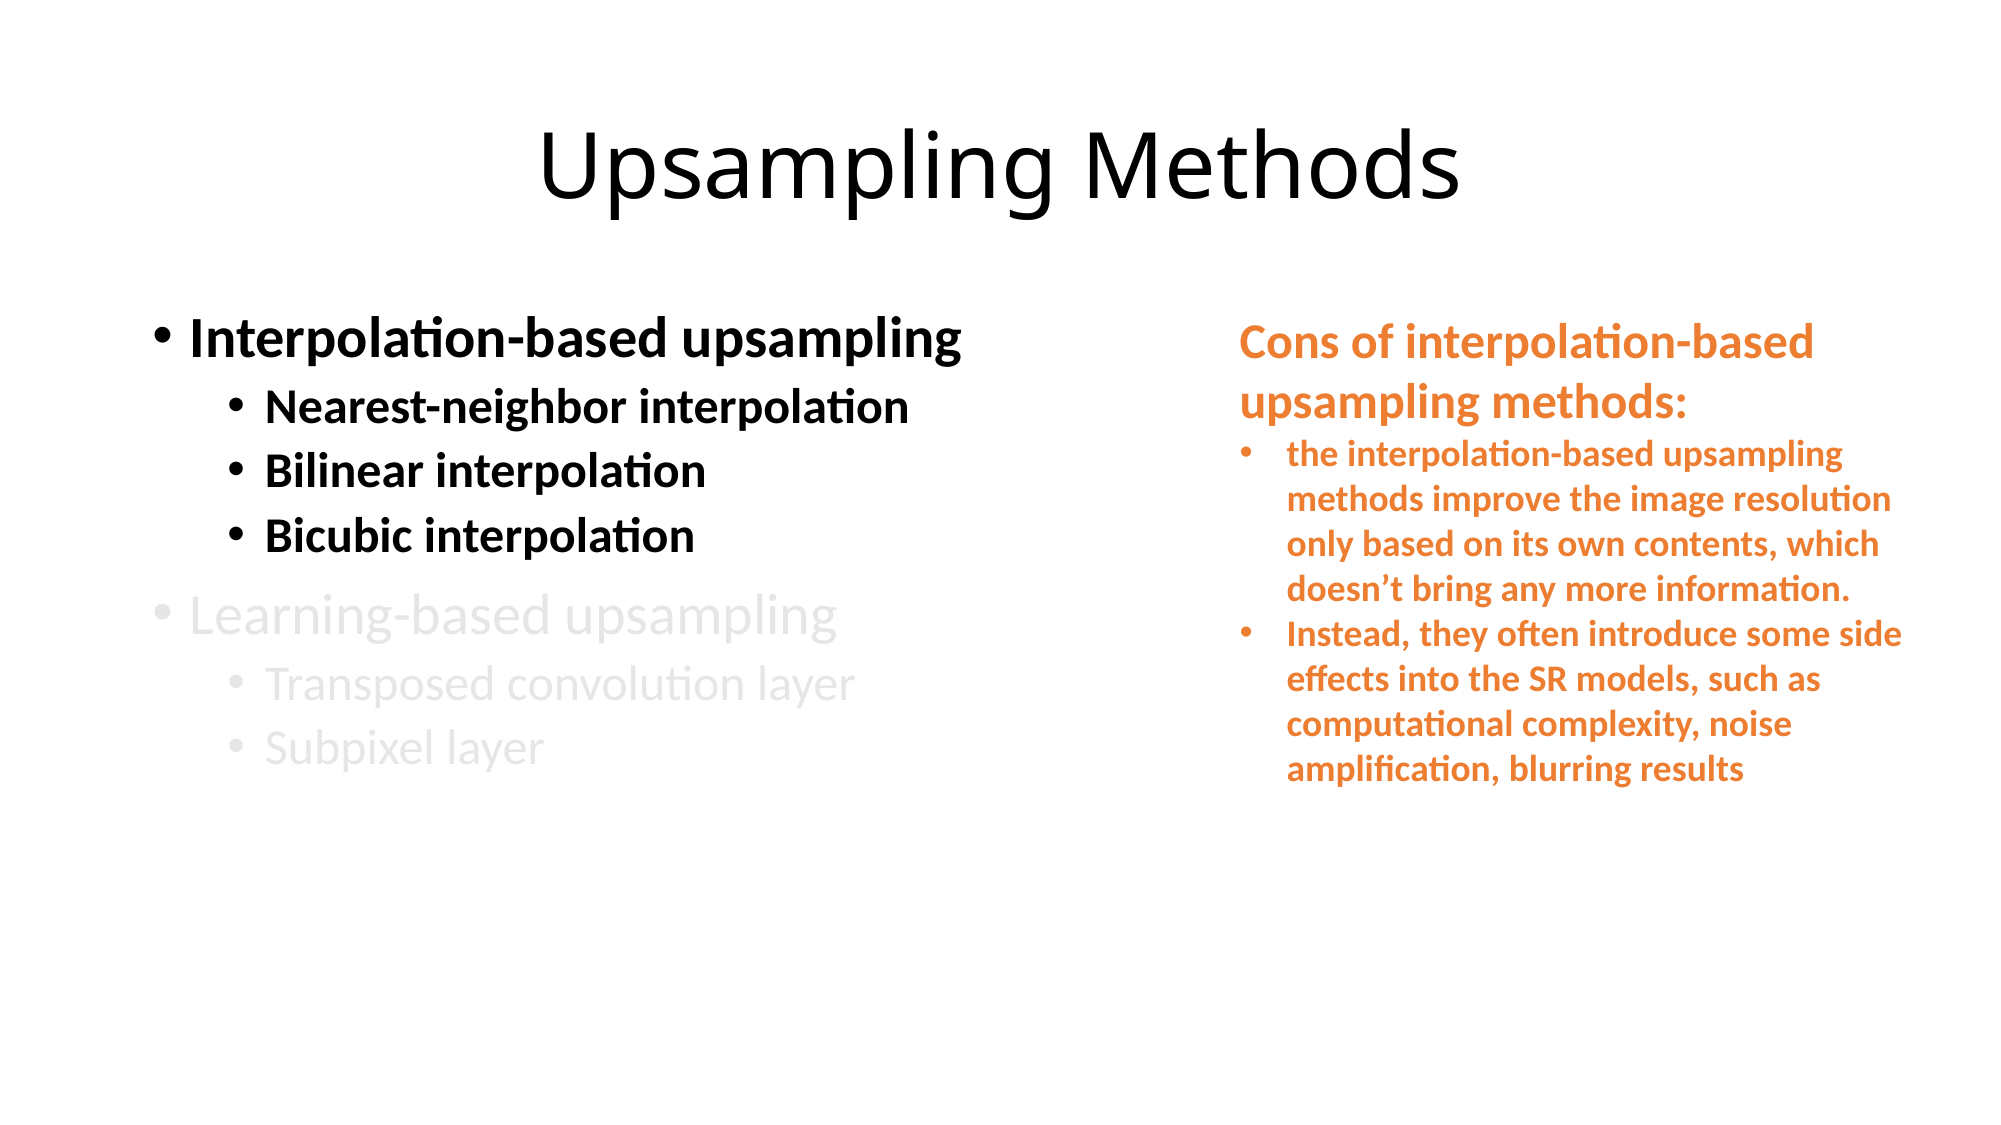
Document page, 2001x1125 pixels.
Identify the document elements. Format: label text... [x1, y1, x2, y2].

title Upsampling Methods [137, 59, 1863, 278]
list Interpolation-based upsampling Nearest-neighbor interpolation Bilinear interpolation Bicubic interpolation Learning-based upsampling Transposed convolution layer Subpixel layer [137, 299, 1908, 1014]
text_box Cons of interpolation-based upsampling methods: the interpolation-based upsampling methods improve the image resolution only based on its own contents, which doesn’t bring any more information. Instead, they often introduce some side effects into the SR models, such as computational complexity, noise amplification, blurring results [1224, 301, 1973, 797]
